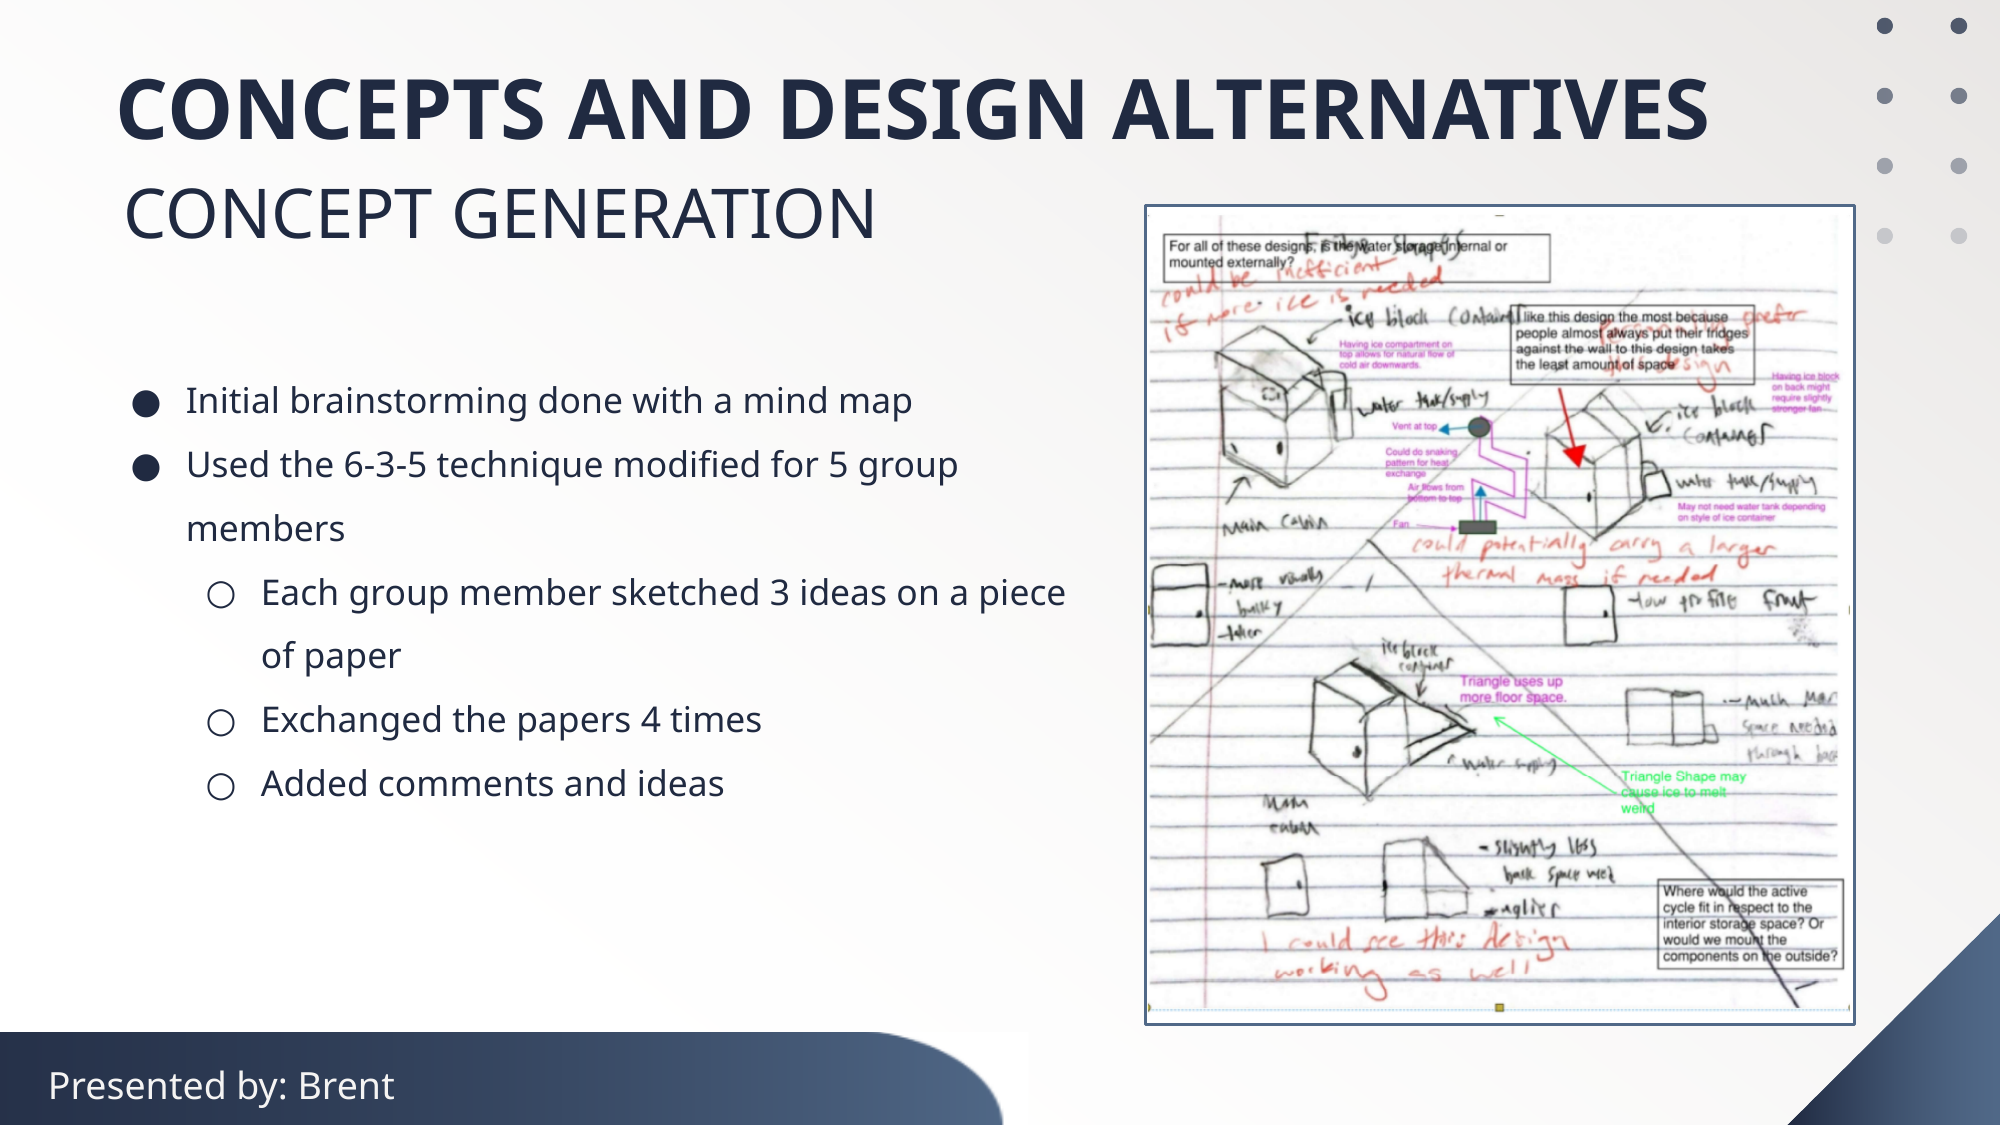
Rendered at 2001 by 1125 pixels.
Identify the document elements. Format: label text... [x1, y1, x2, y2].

text_box Initial brainstorming done with a mind map Used the 6-3-5 technique modified for 5 group members Each group member sketched 3 ideas on a piece of paper Exchanged the papers 4 times Added comments and ideas [95, 342, 1100, 729]
title CONCEPT GENERATION [103, 158, 1029, 284]
title CONCEPTS AND DESIGN ALTERNATIVES [95, 47, 1781, 173]
picture [0, 0, 2001, 1125]
